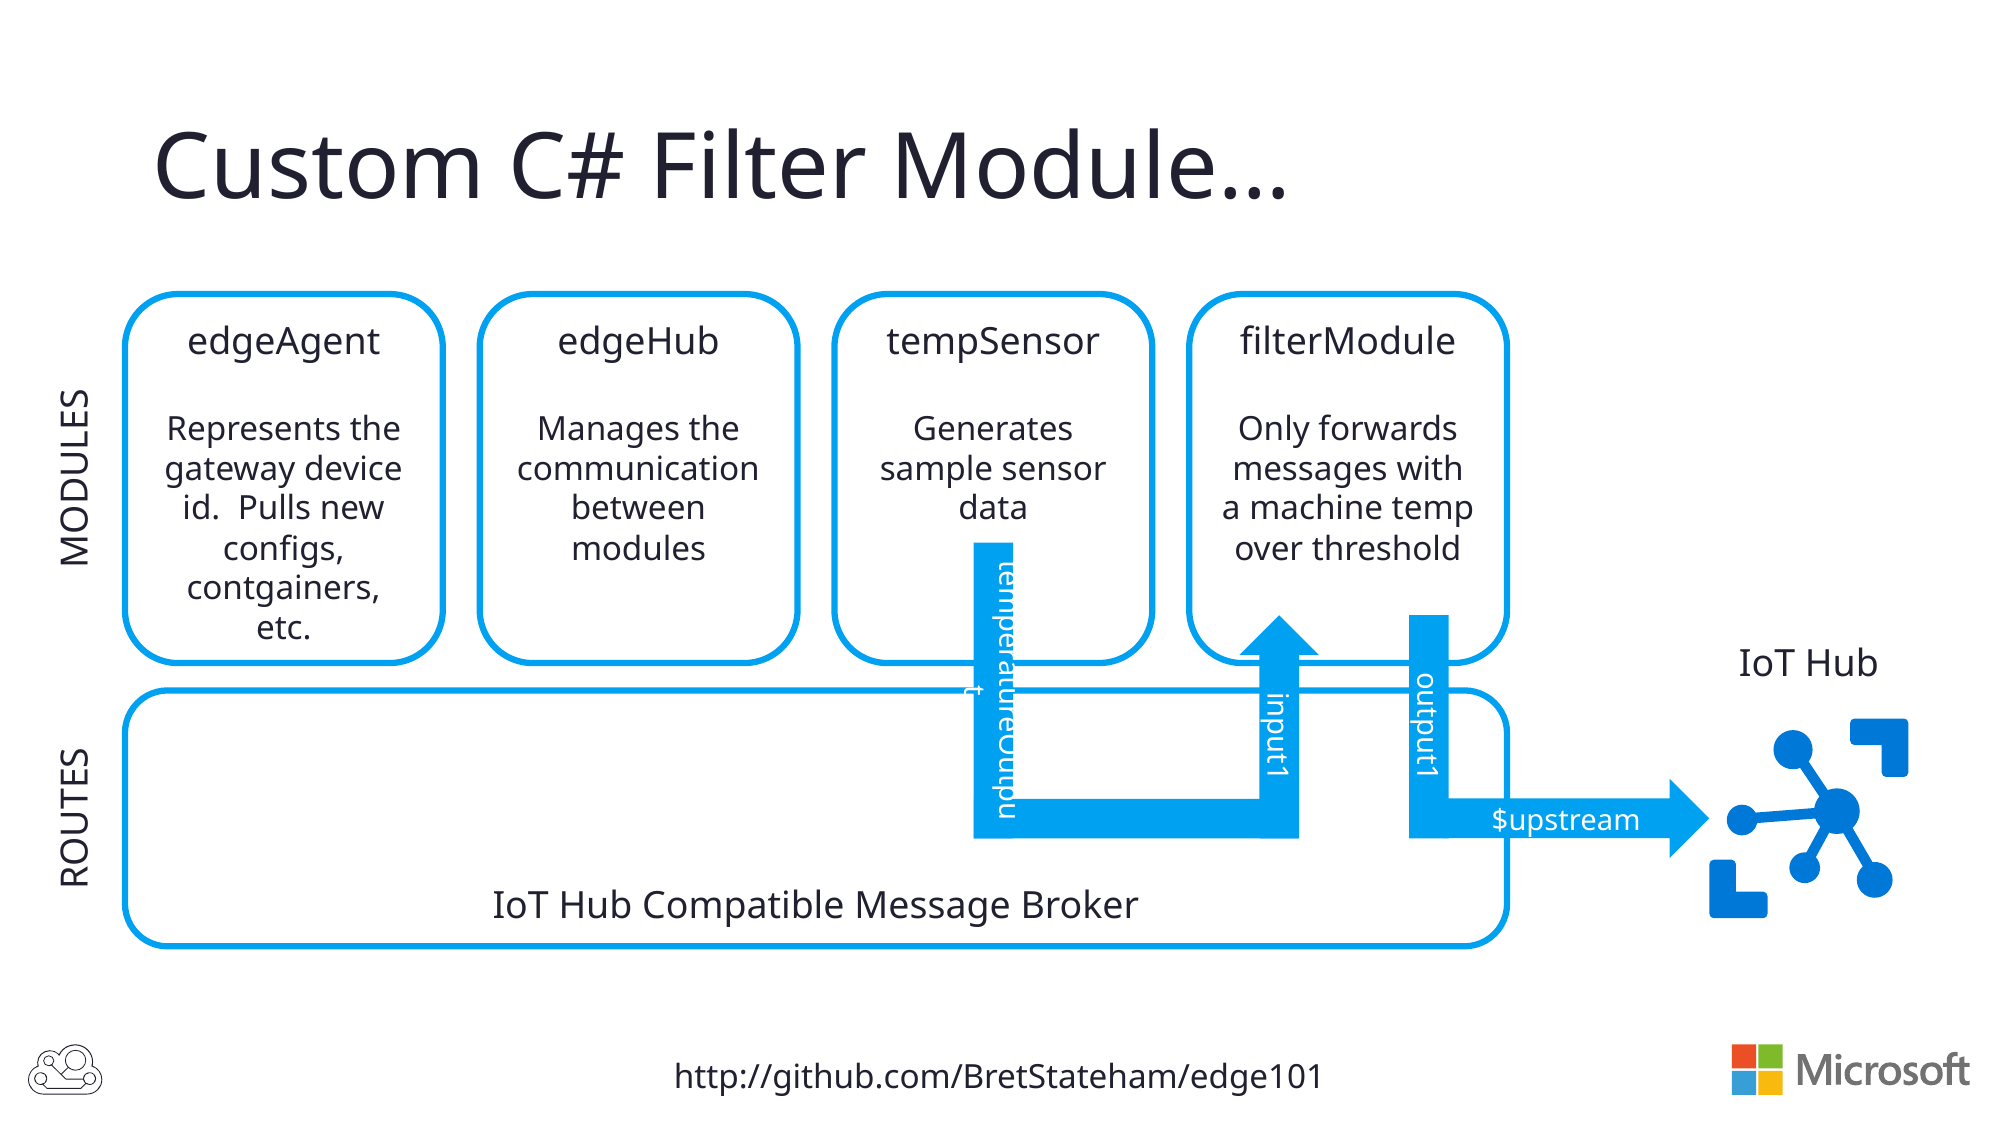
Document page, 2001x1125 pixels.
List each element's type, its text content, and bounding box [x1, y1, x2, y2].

text_box filterModule Only forwards messages with a machine temp over threshold [1188, 293, 1509, 665]
text_box [1849, 717, 1910, 779]
text_box edgeHub Manages the communication between modules [478, 293, 799, 665]
text_box [1725, 729, 1894, 899]
text_box edgeAgent Represents the gateway device id. Pulls new configs, contgainers, etc. [123, 293, 444, 665]
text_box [973, 542, 1319, 839]
text_box MODULES [42, 374, 103, 583]
text_box IoT Hub Compatible Message Broker [123, 689, 1509, 948]
text_box $upstream [1441, 776, 1711, 861]
text_box output1 [1408, 614, 1450, 839]
text_box [1708, 858, 1769, 920]
title Custom C# Filter Module… [137, 59, 1863, 278]
text_box tempSensor Generates sample sensor data [833, 293, 1154, 665]
text_box ROUTES [42, 732, 103, 905]
text_box IoT Hub [1724, 631, 1894, 692]
